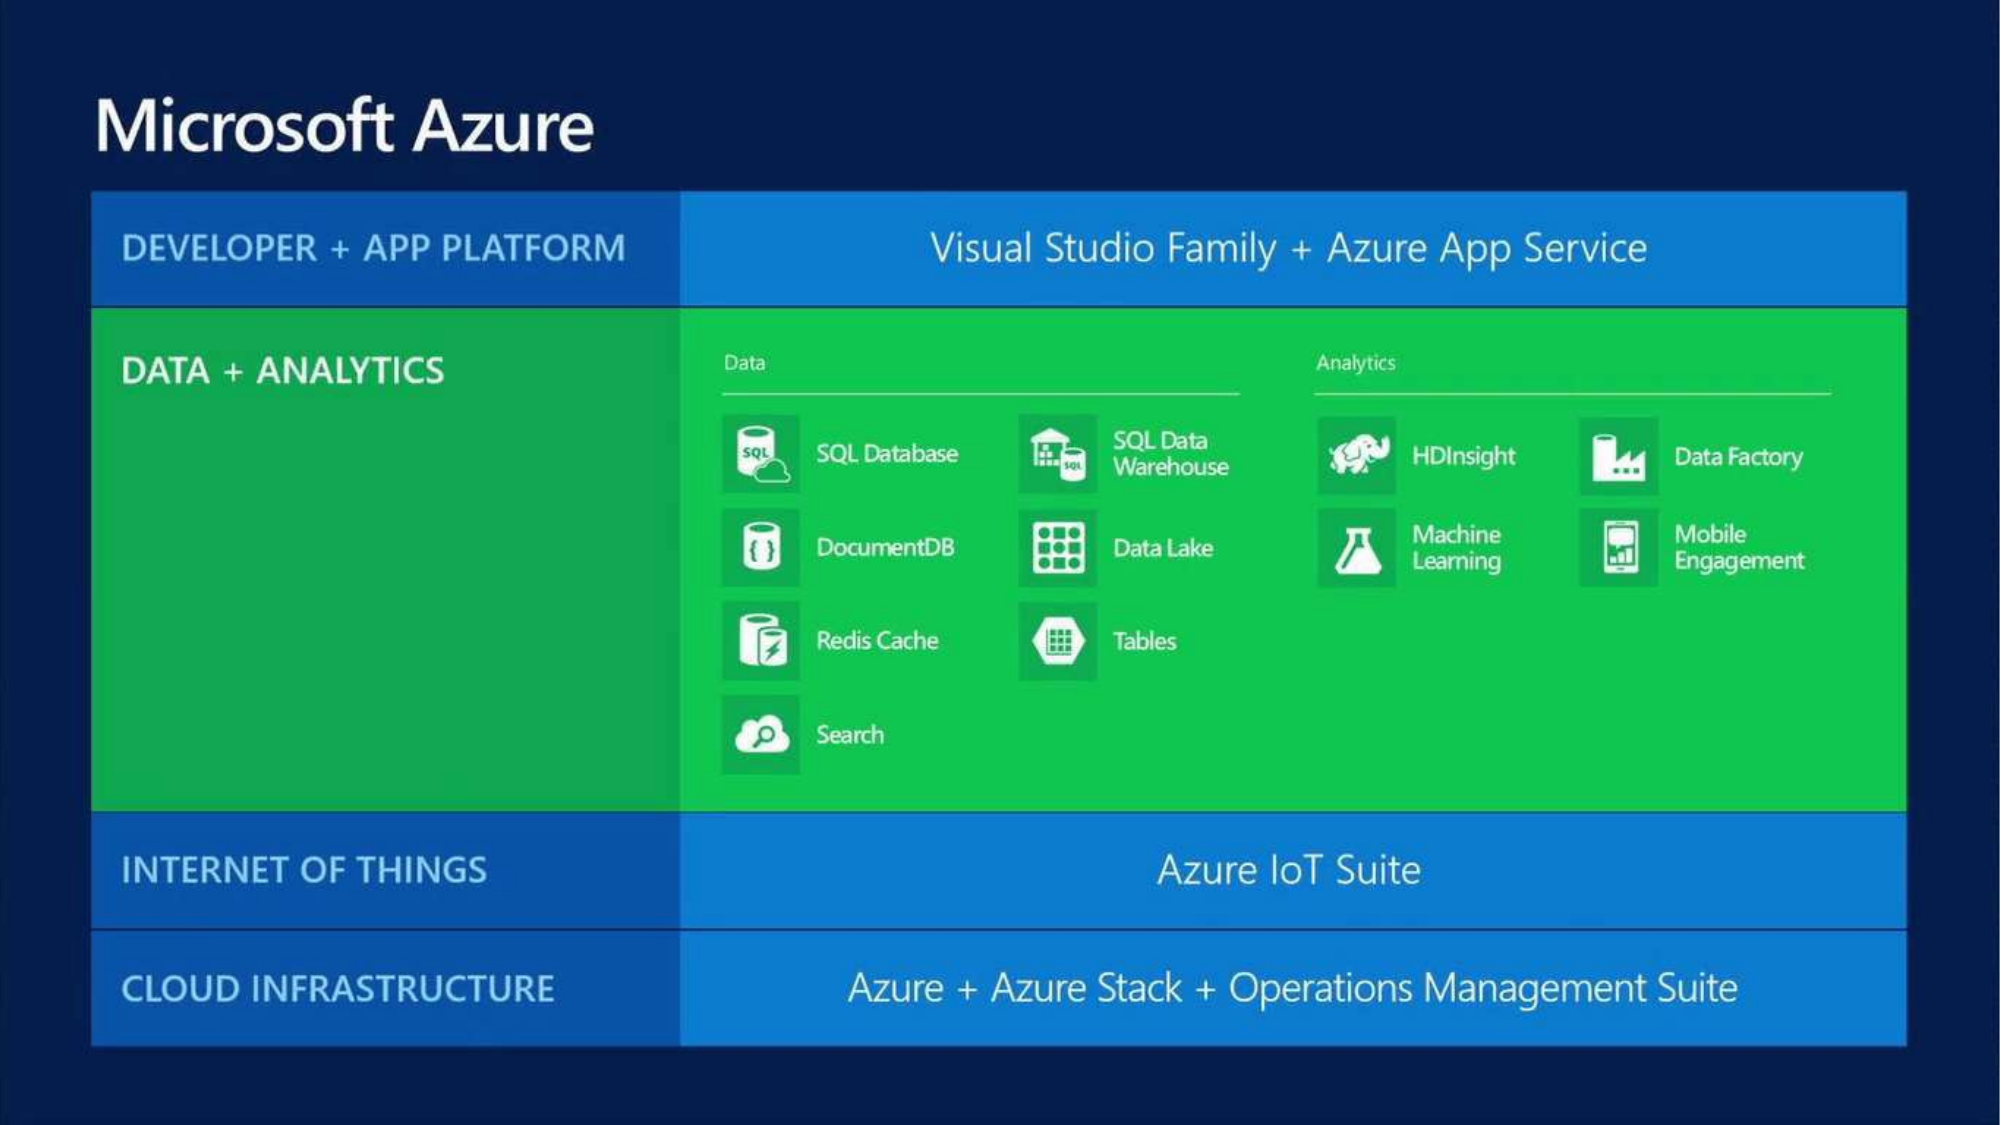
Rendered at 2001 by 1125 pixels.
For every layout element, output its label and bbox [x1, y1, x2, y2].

text_box [0, 0, 2000, 1125]
